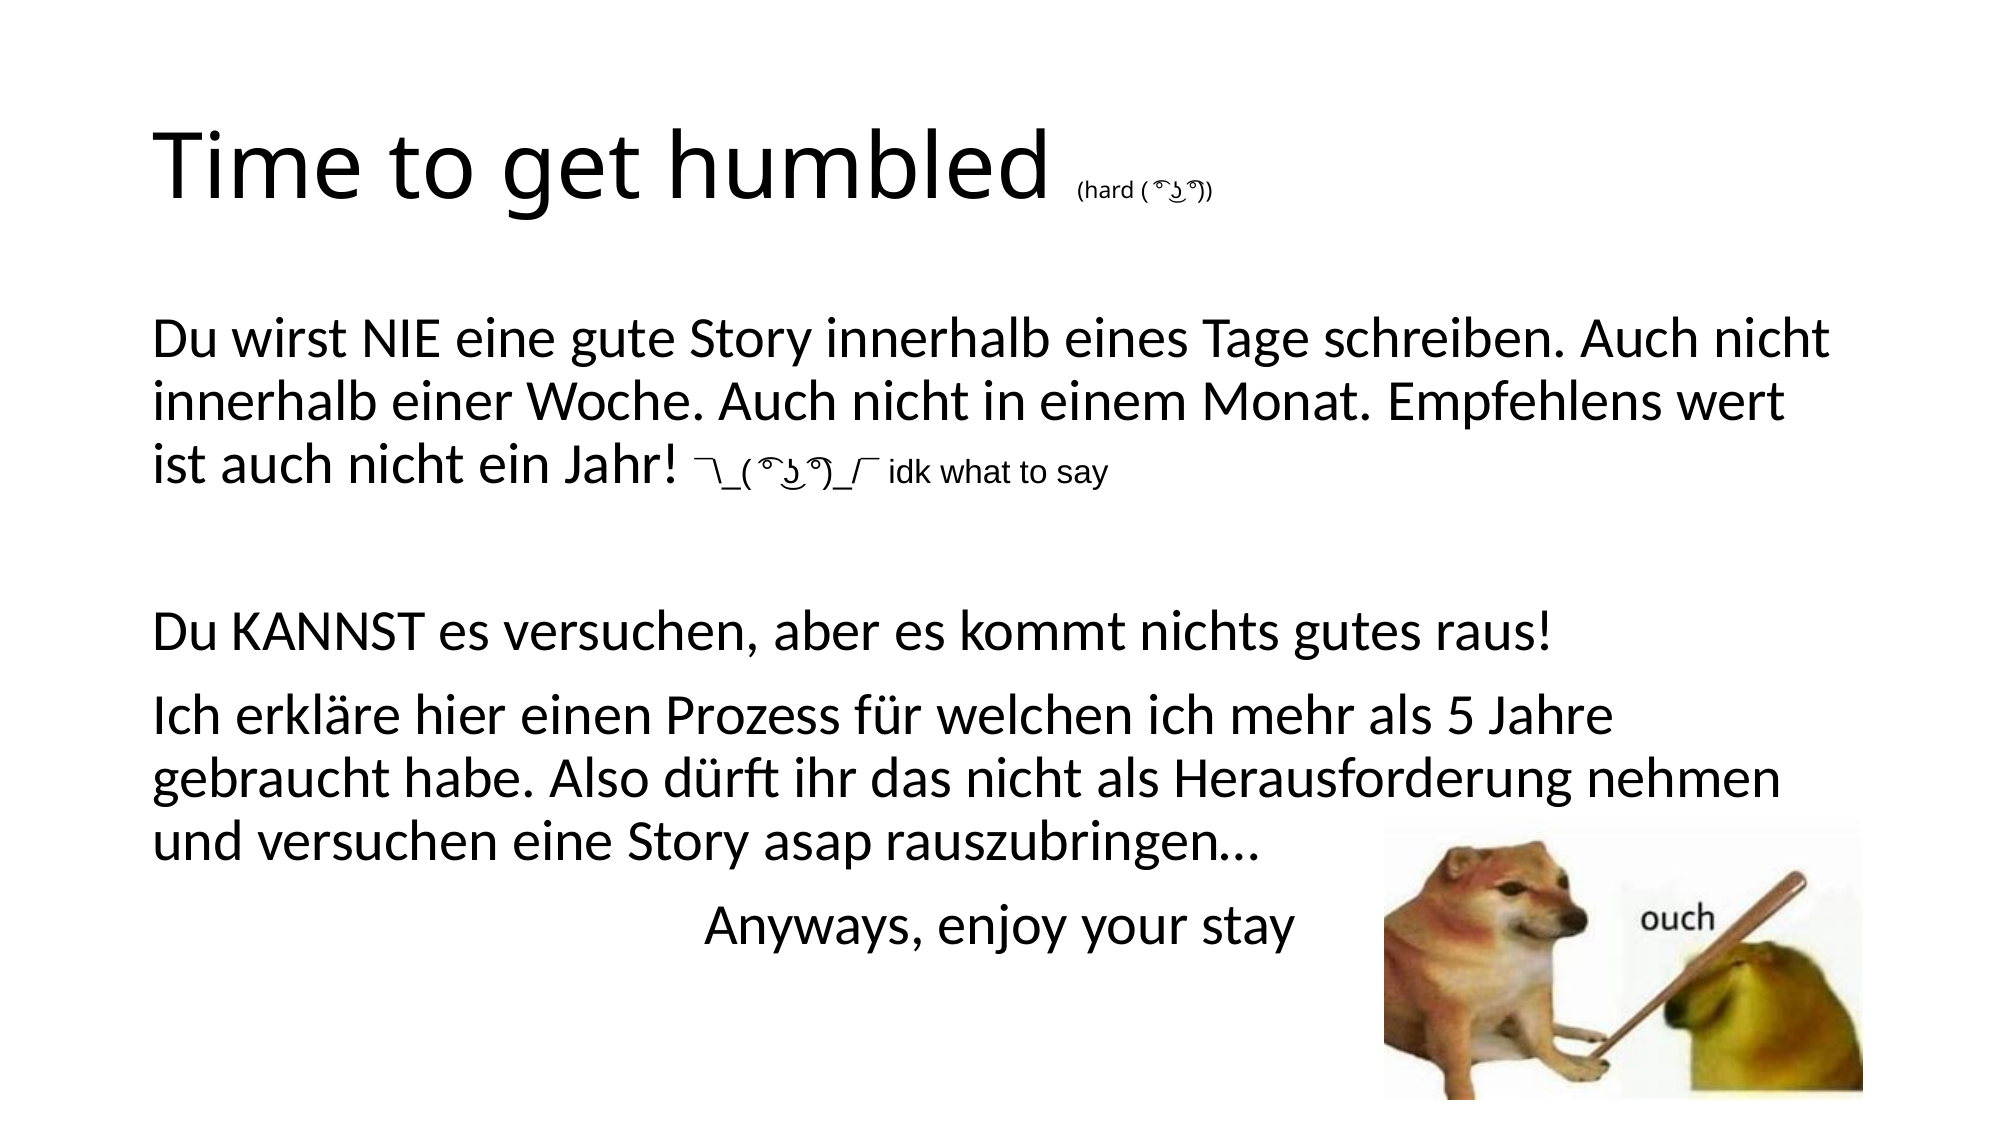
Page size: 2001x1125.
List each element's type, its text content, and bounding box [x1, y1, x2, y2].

list Du wirst NIE eine gute Story innerhalb eines Tage schreiben. Auch nicht innerhalb einer Woche. Auch nicht in einem Monat. Empfehlens wert ist auch nicht ein Jahr! ¯\_( ͡° ͜ʖ ͡°)_/¯ idk what to say Du KANNST es versuchen, aber es kommt nichts gutes raus! Ich erkläre hier einen Prozess für welchen ich mehr als 5 Jahre gebraucht habe. Also dürft ihr das nicht als Herausforderung nehmen und versuchen eine Story asap rauszubringen… Anyways, enjoy your stay [137, 299, 1863, 1014]
picture [1384, 818, 1863, 1100]
title Time to get humbled (hard ( ͡° ͜ʖ ͡°)) [137, 59, 1863, 278]
